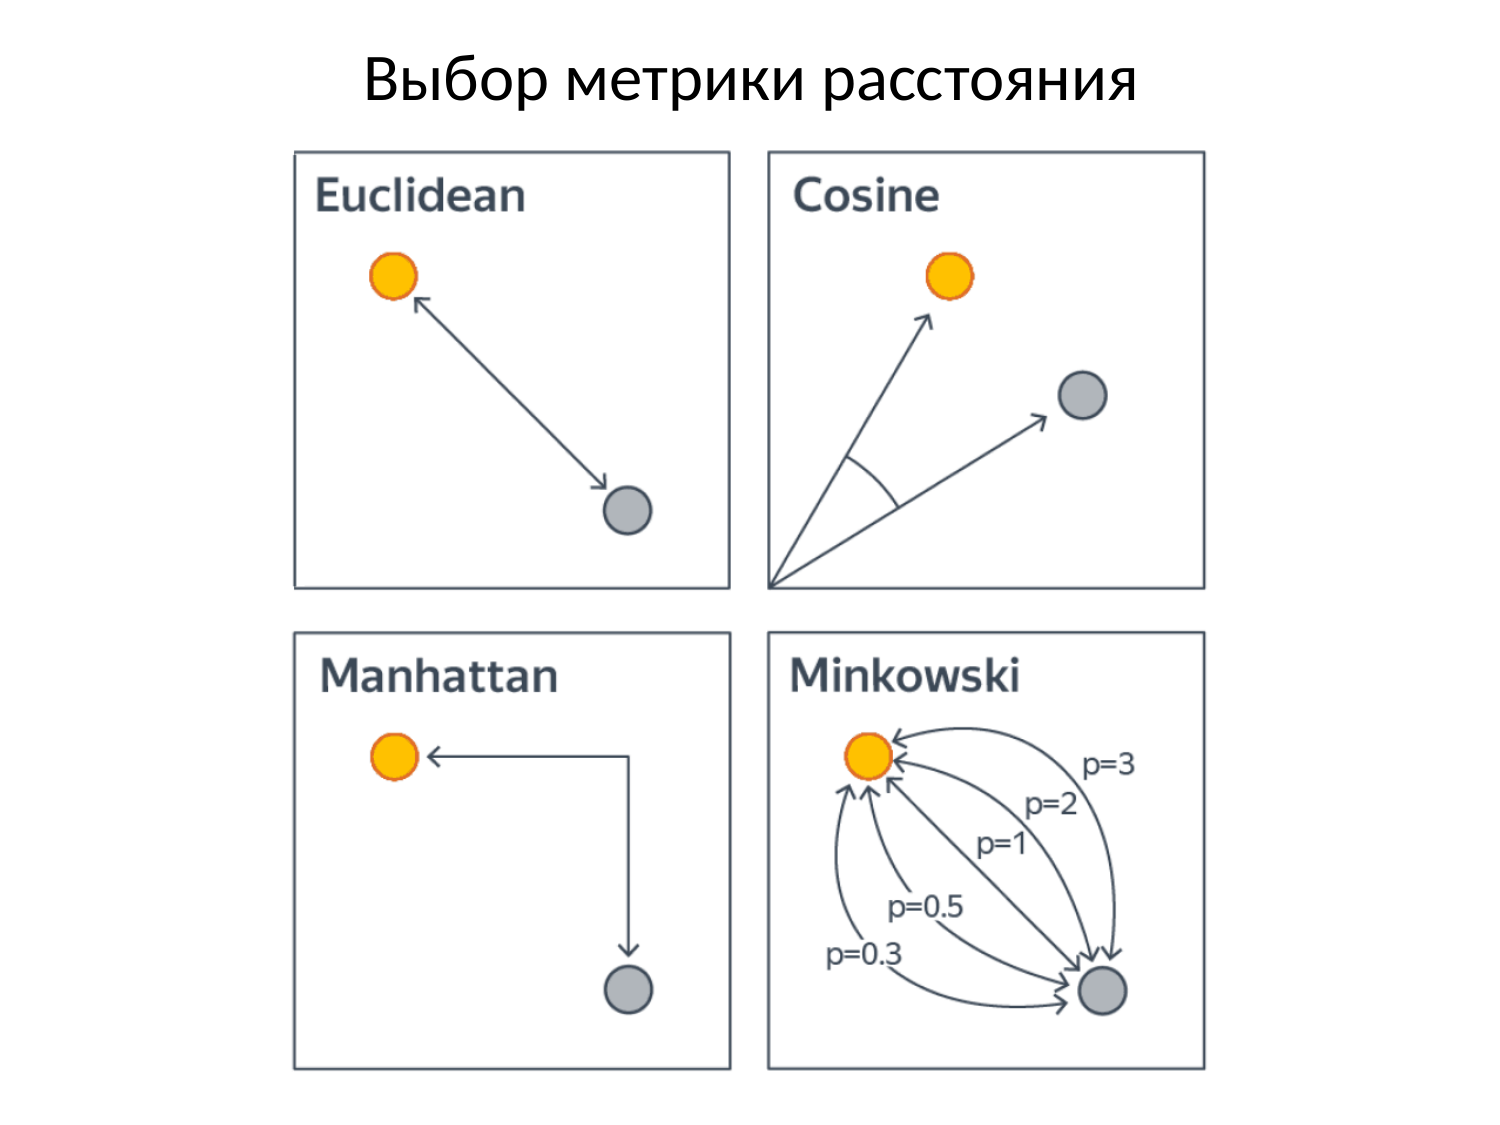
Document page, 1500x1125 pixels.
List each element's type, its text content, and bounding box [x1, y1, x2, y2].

picture [273, 141, 1231, 1087]
title Выбор метрики расстояния [76, 7, 1427, 140]
